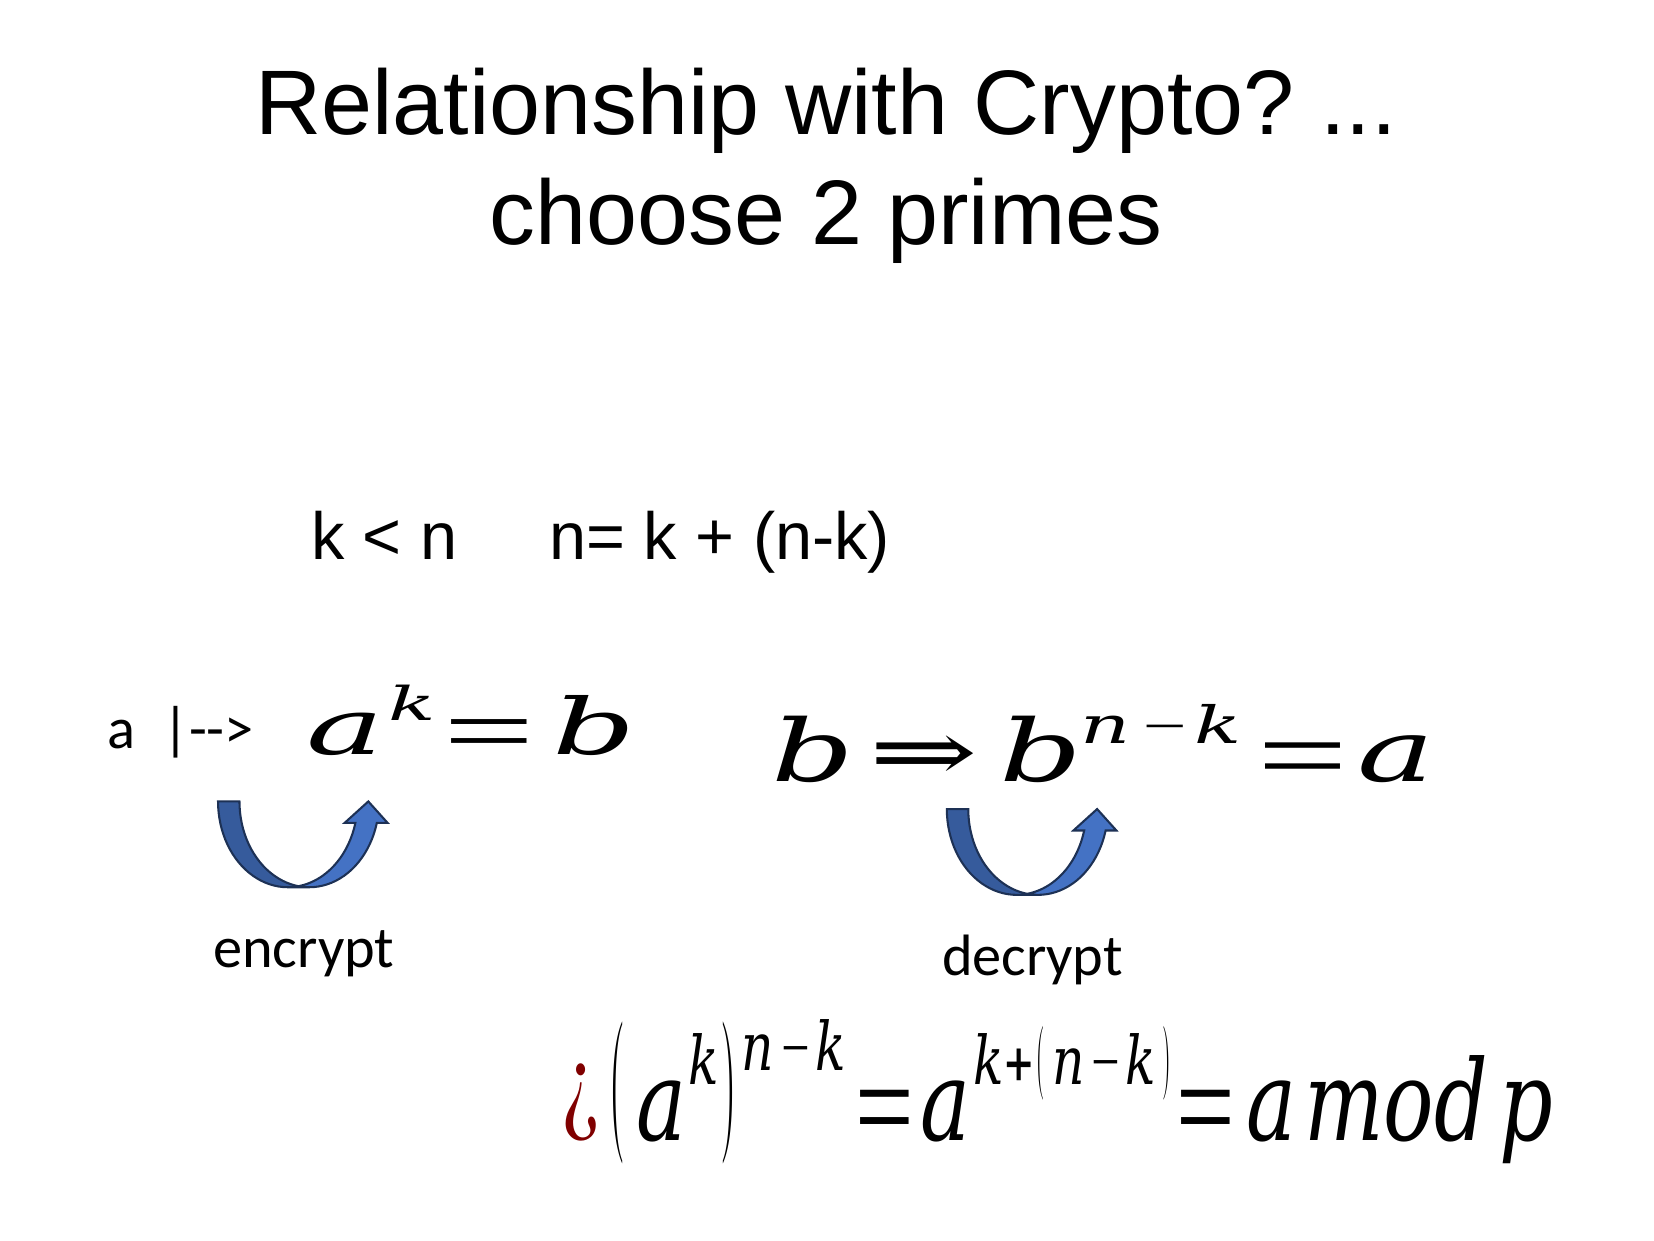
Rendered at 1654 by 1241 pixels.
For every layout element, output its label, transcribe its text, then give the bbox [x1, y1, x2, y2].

text_box [945, 807, 1119, 896]
text_box k < n n= k + (n-k) [296, 487, 1399, 579]
text_box a |--> [93, 682, 282, 768]
text_box Relationship with Crypto? ... choose 2 primes [82, 49, 1571, 257]
text_box decrypt [927, 909, 1138, 995]
text_box [216, 799, 390, 889]
text_box encrypt [198, 901, 410, 987]
